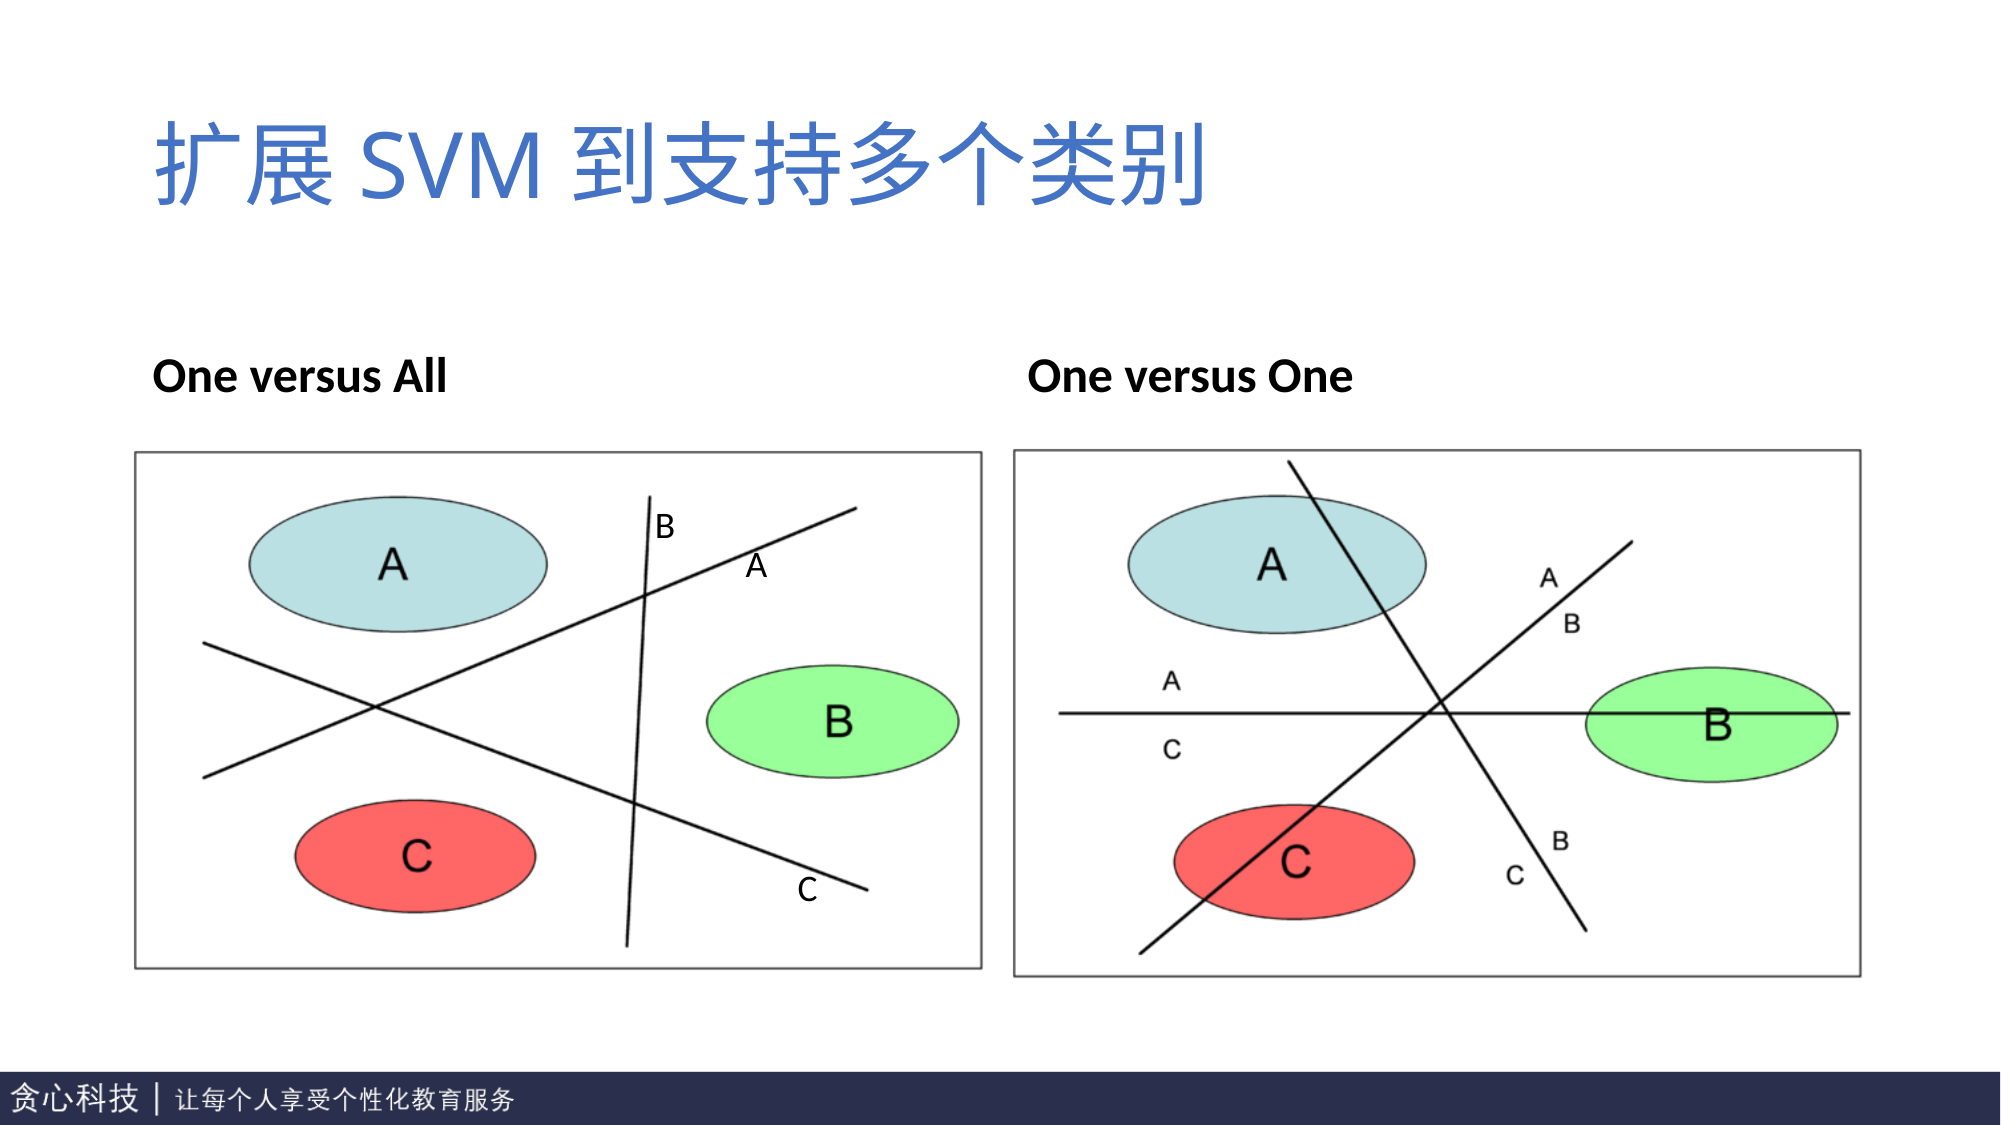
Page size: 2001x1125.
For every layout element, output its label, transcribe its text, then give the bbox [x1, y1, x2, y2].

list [1012, 448, 1863, 979]
picture [0, 0, 2001, 1125]
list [133, 450, 984, 972]
list One versus All [137, 278, 984, 411]
list One versus One [1012, 278, 1863, 411]
title 扩展SVM到支持多个类别 [137, 59, 1863, 278]
